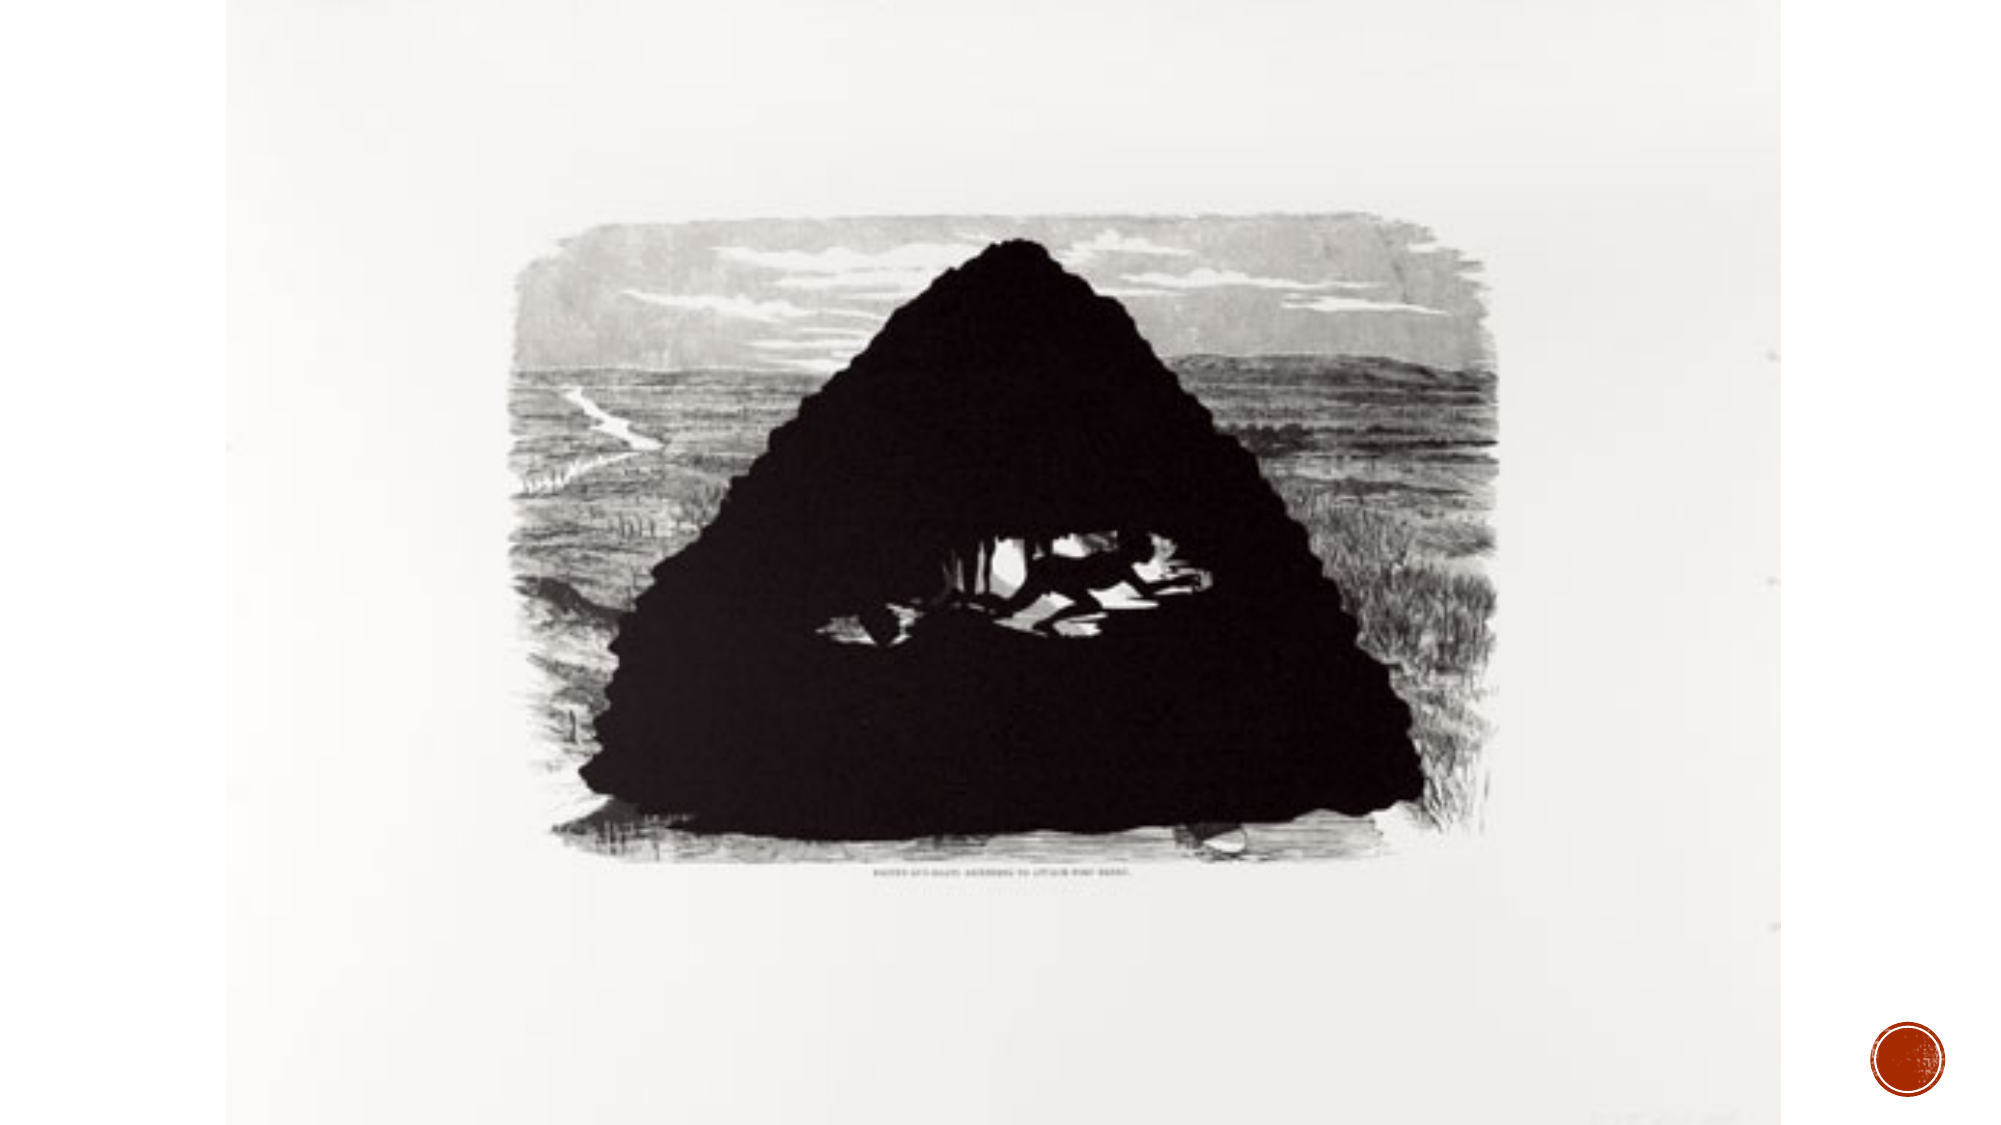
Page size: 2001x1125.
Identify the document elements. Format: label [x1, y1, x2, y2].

picture [226, 0, 1781, 1125]
